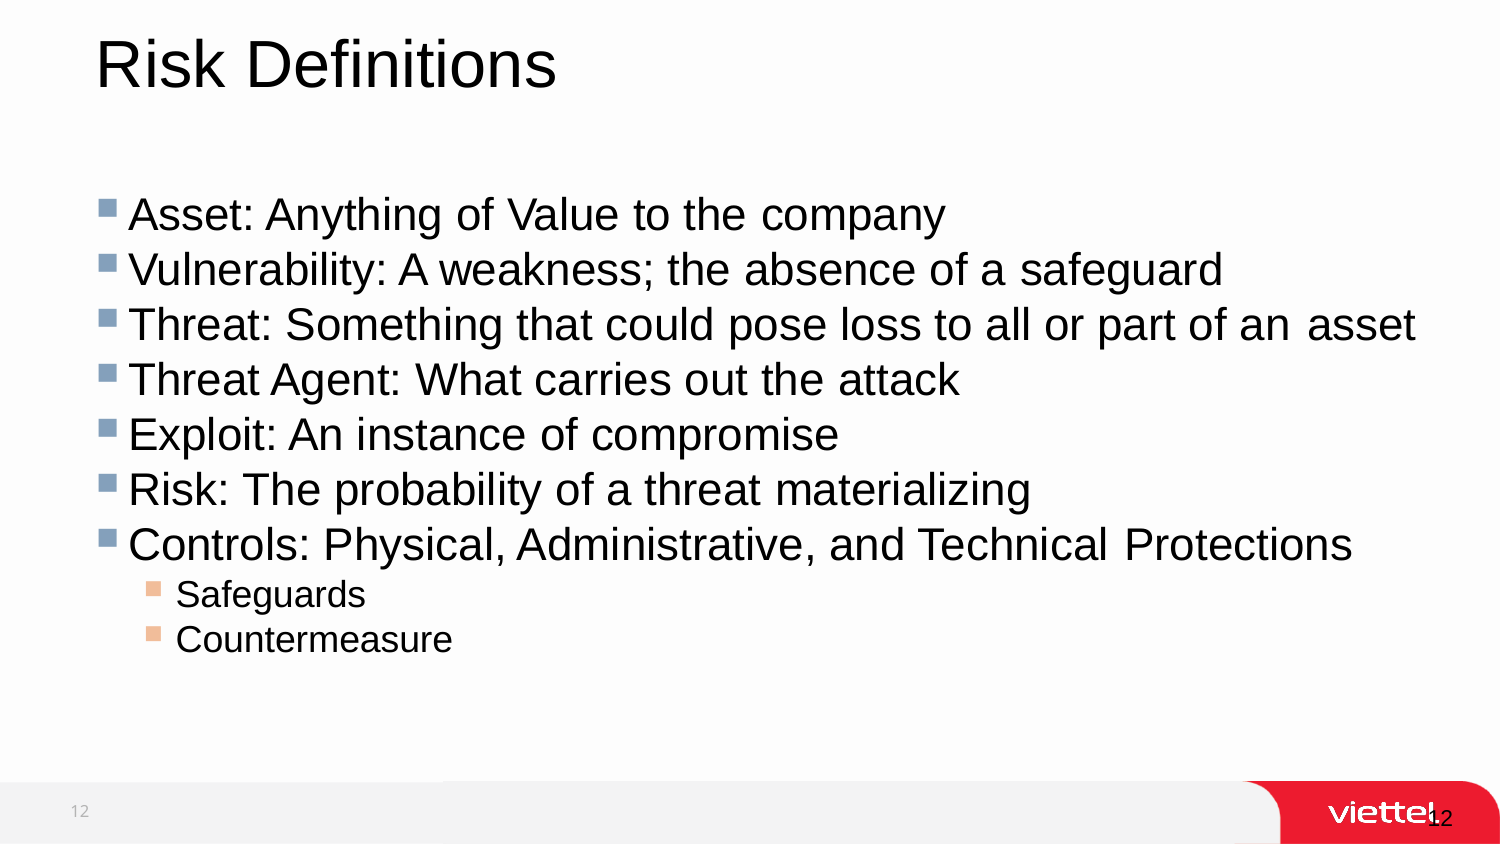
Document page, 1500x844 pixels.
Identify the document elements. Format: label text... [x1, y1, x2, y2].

text_box Risk Definitions [93, 18, 1013, 162]
text_box Asset: Anything of Value to the company Vulnerability: A weakness; the absence of a safeguard Threat: Something that could pose loss to all or part of an asset Threat Agent: What carries out the attack Exploit: An instance of compromise Risk: The probability of a threat materializing Controls: Physical, Administrative, and Technical Protections Safeguards Countermeasure [93, 171, 1419, 745]
text_box 12 [1423, 803, 1458, 844]
picture [443, 781, 1500, 844]
